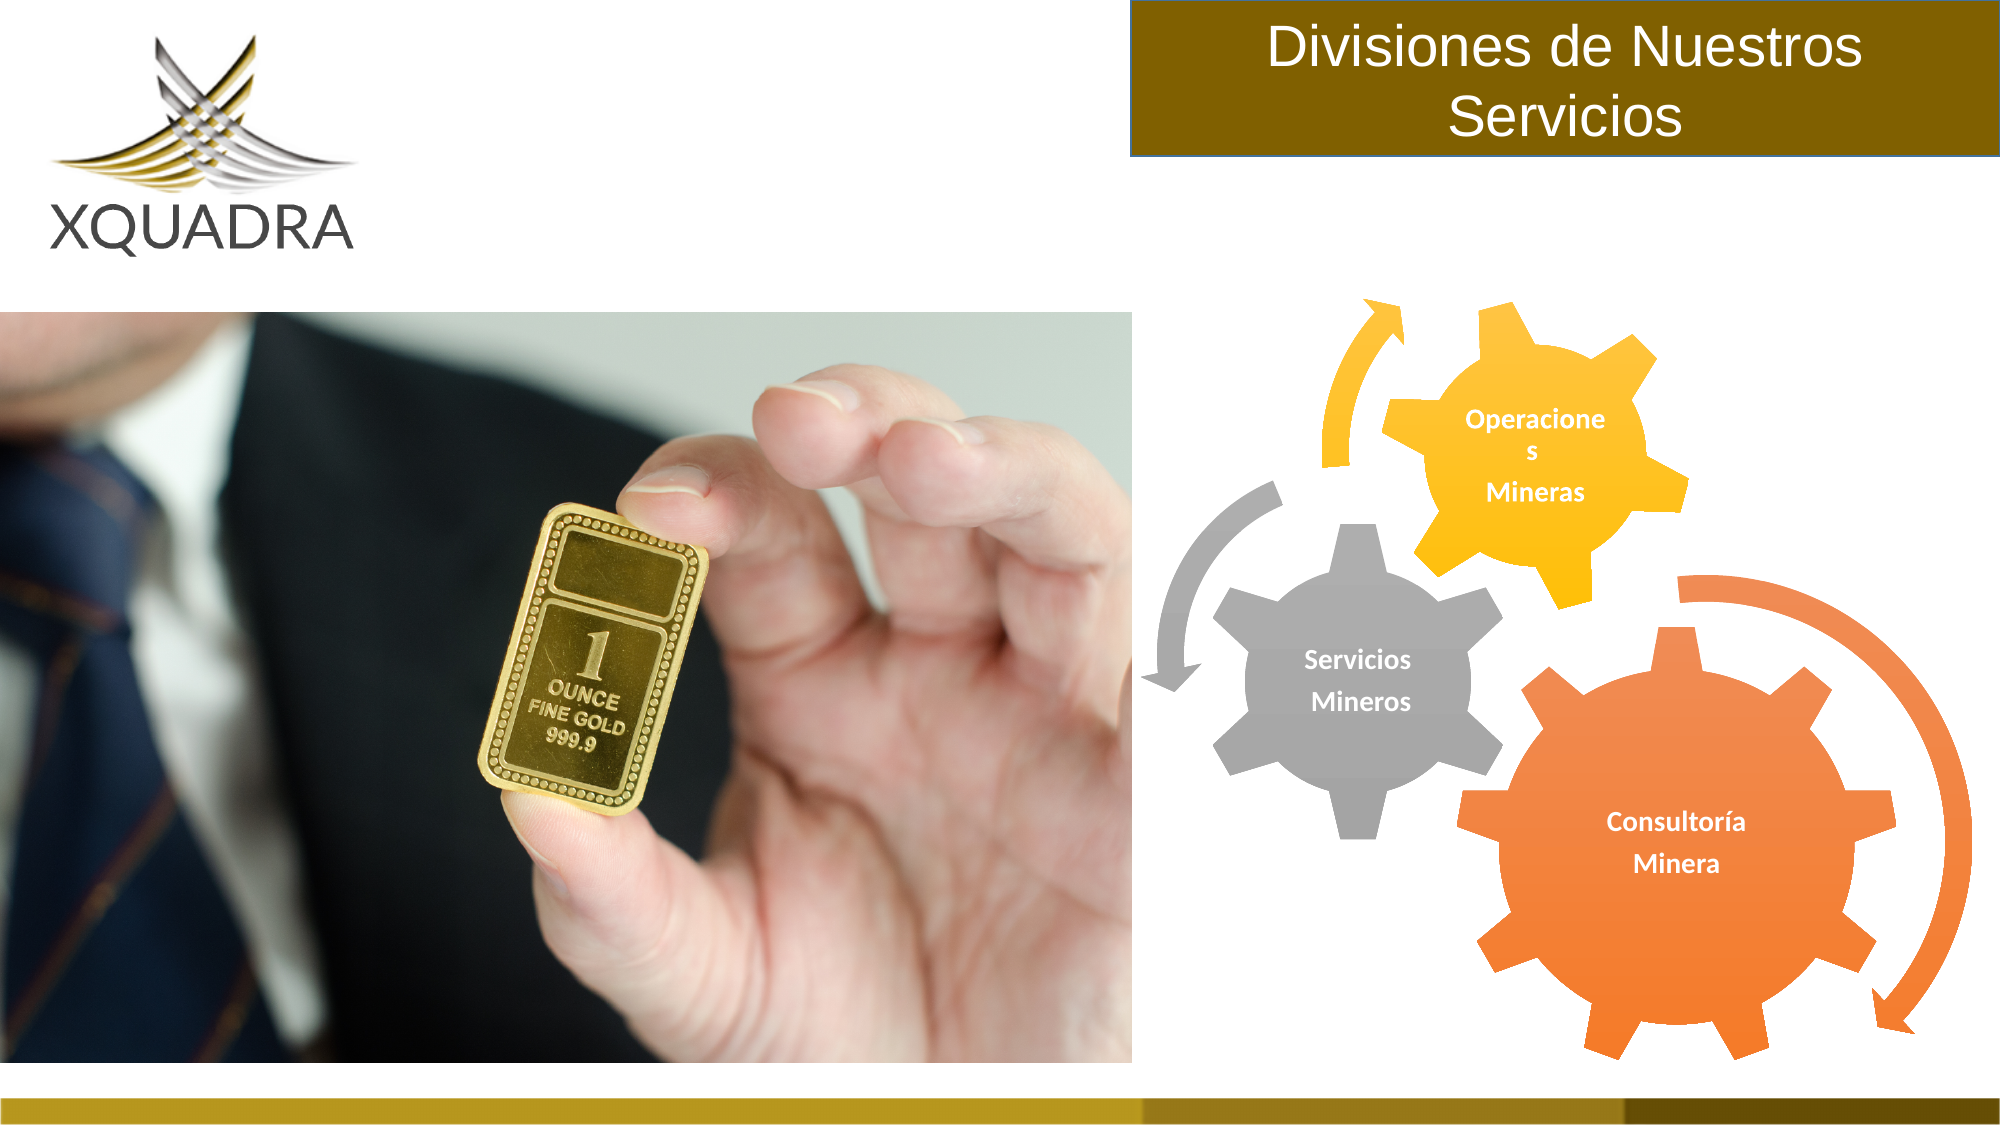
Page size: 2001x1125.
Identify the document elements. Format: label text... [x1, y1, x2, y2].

picture [46, 30, 360, 197]
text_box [1007, 261, 1983, 1069]
picture [0, 111, 1998, 1125]
picture [49, 204, 354, 257]
text_box Divisiones de Nuestros Servicios [1130, 0, 2000, 157]
